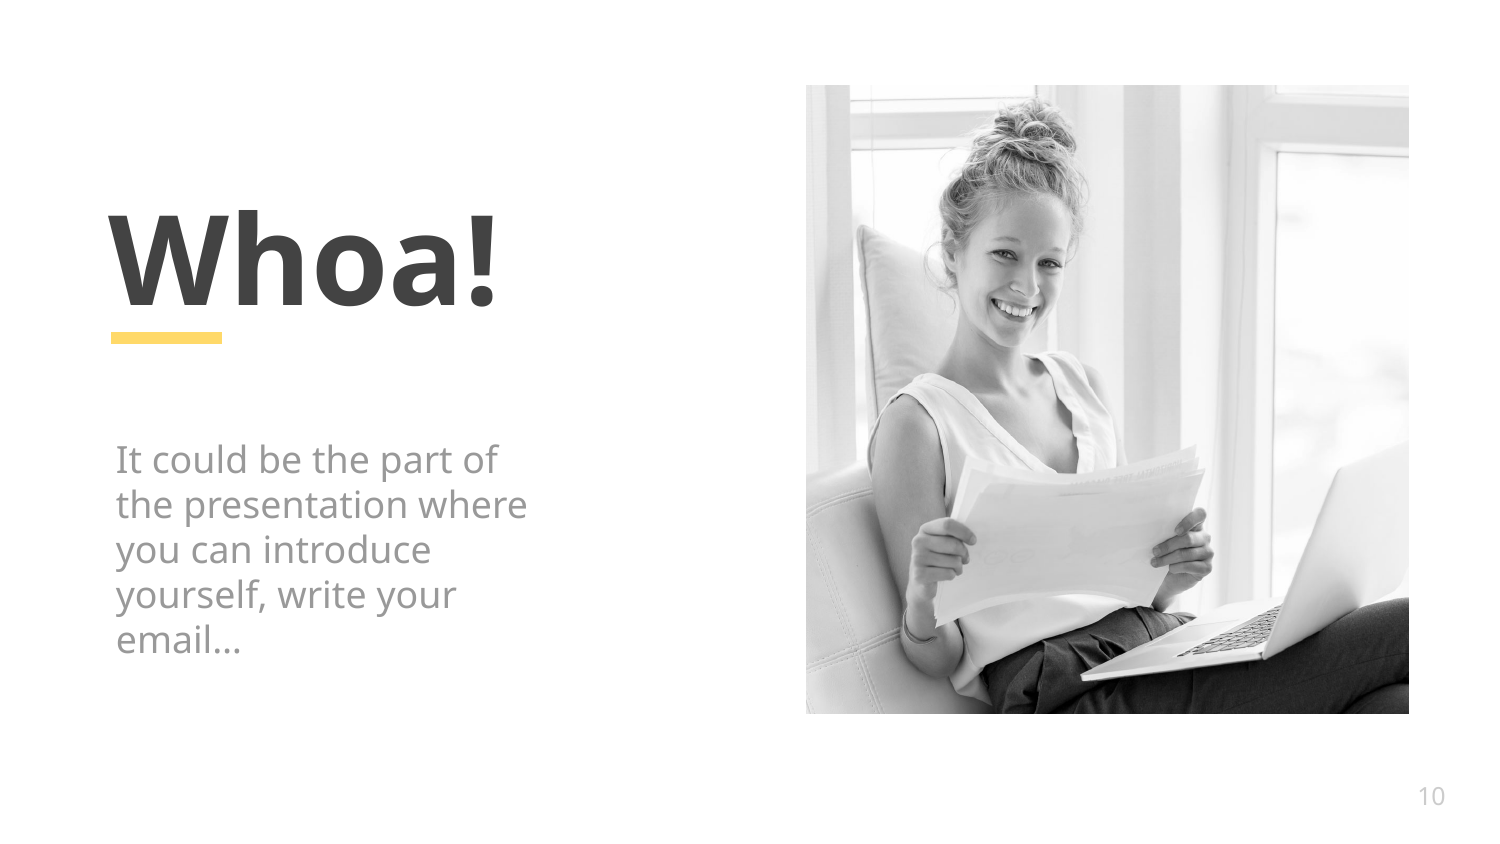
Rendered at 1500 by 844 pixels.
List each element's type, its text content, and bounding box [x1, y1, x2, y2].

subtitle It could be the part of the presentation where you can introduce yourself, write your email… [100, 420, 580, 683]
picture [805, 85, 1410, 714]
title Whoa! [93, 163, 595, 346]
slide_number 10 [1402, 764, 1493, 830]
